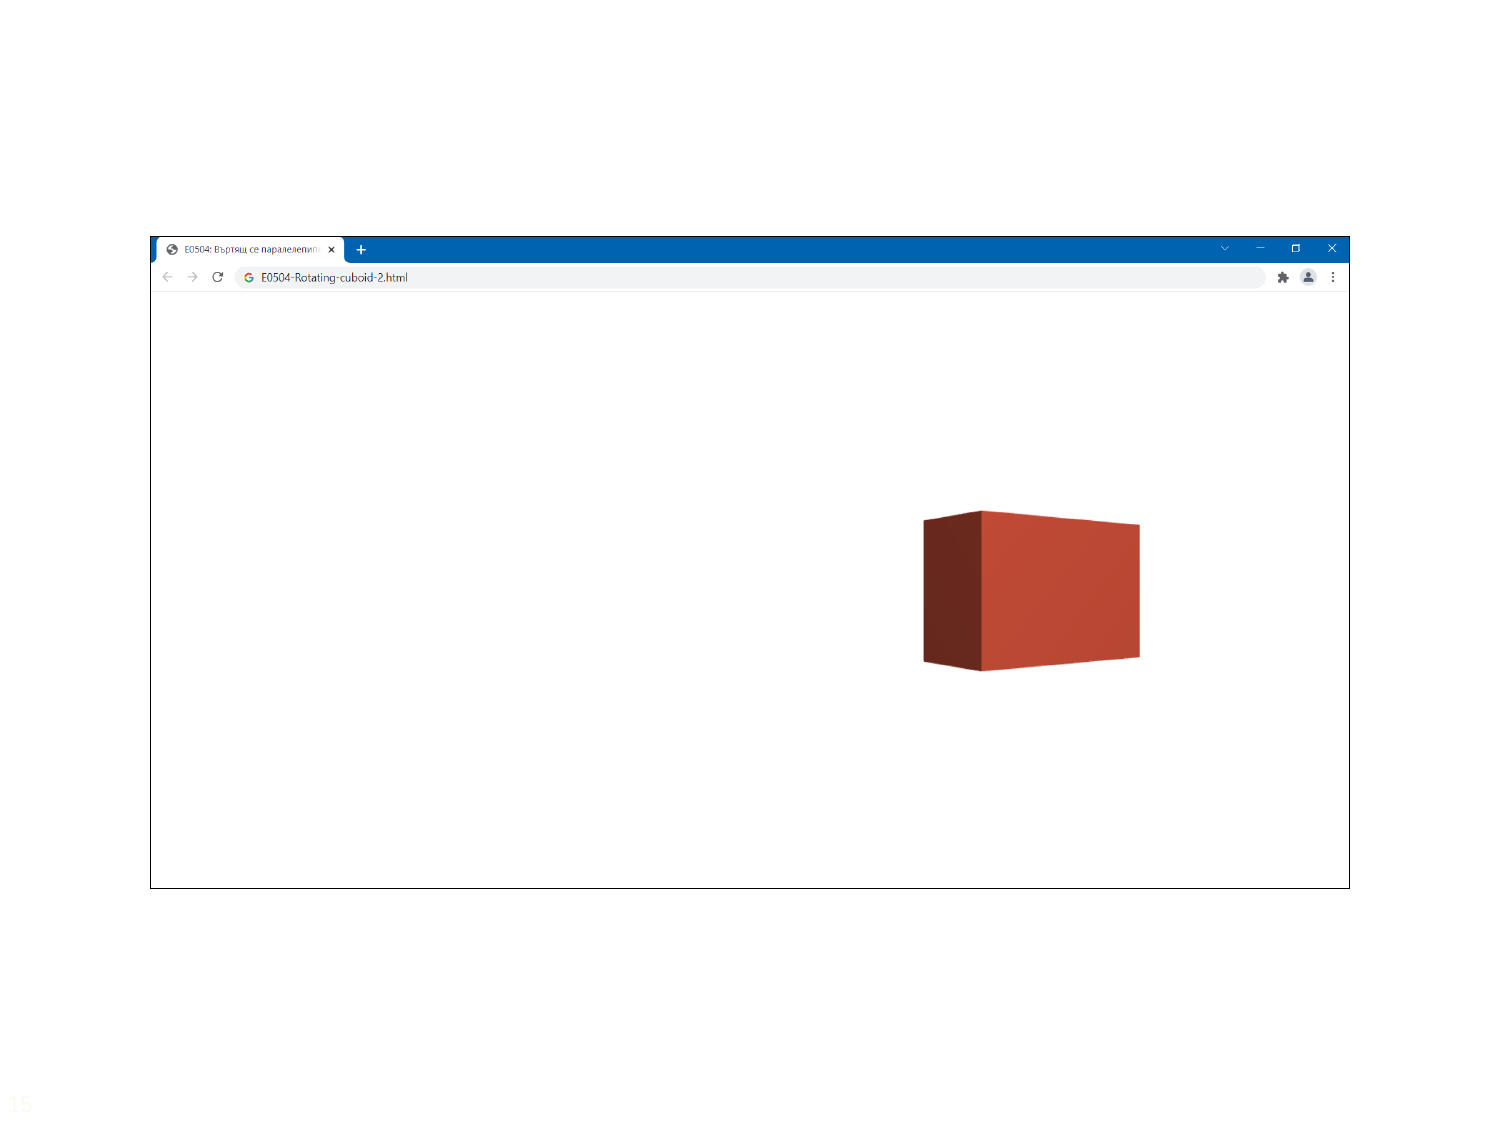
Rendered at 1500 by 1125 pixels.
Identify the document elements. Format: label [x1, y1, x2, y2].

picture [149, 236, 1351, 889]
